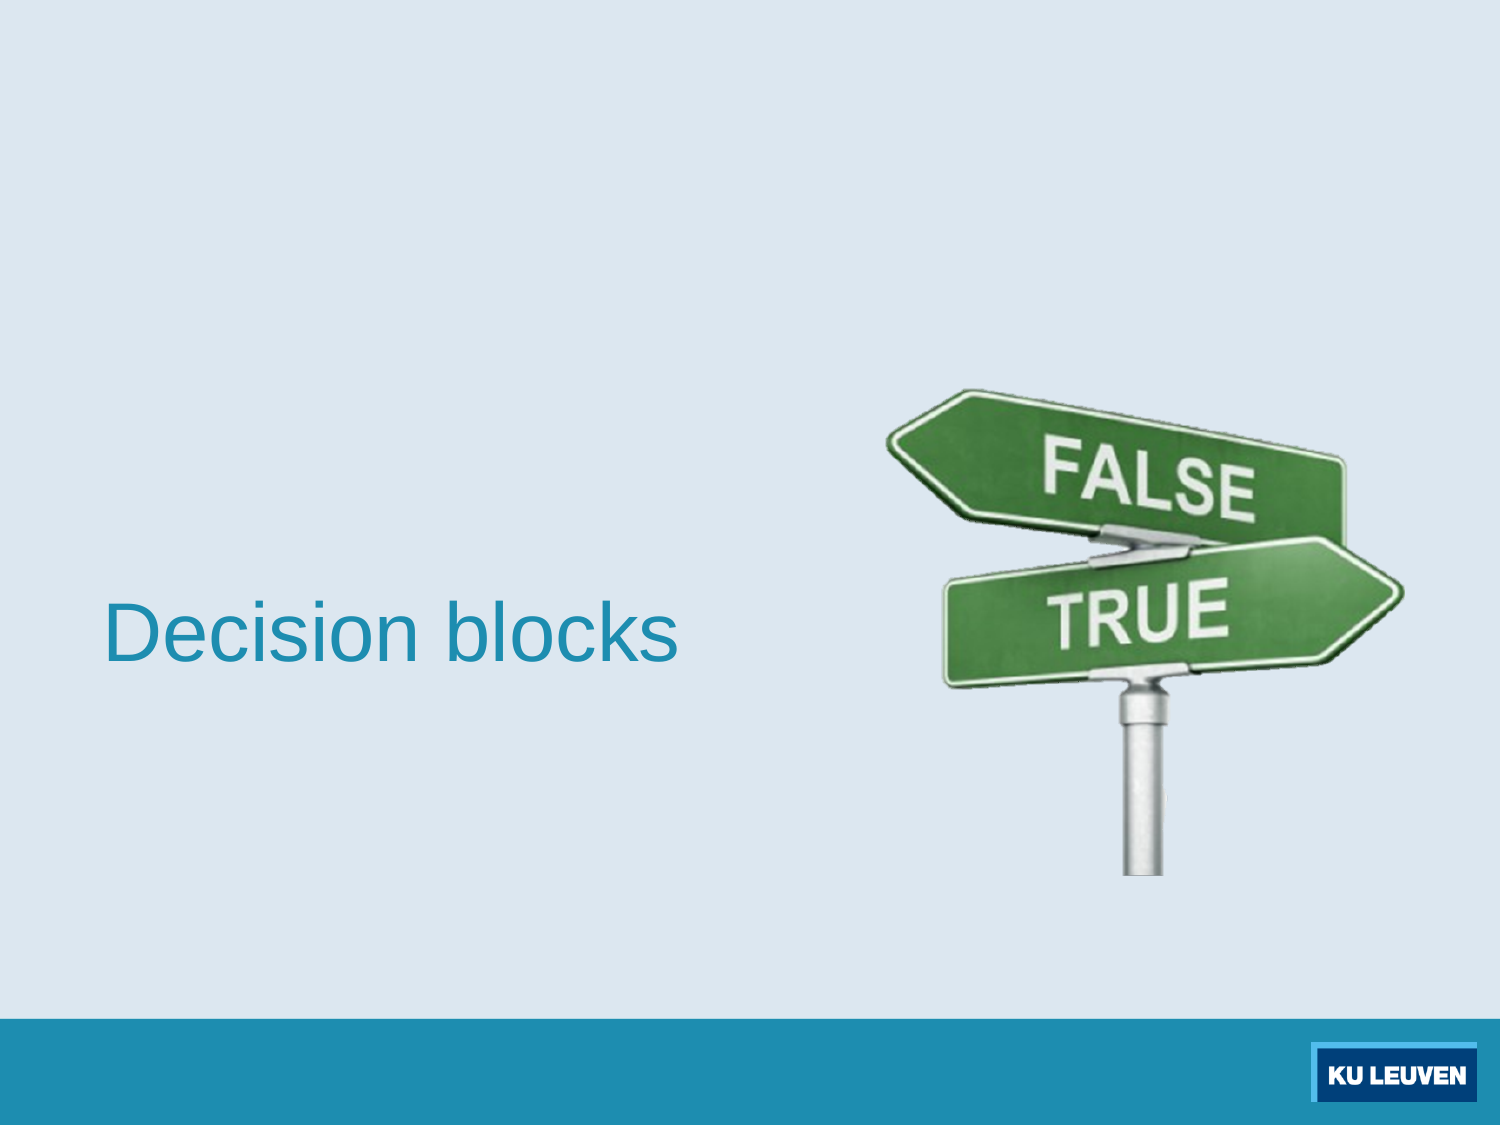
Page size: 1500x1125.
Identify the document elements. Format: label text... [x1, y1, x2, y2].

title Decision blocks [93, 294, 1328, 688]
picture [881, 358, 1406, 882]
picture [1311, 1042, 1477, 1102]
